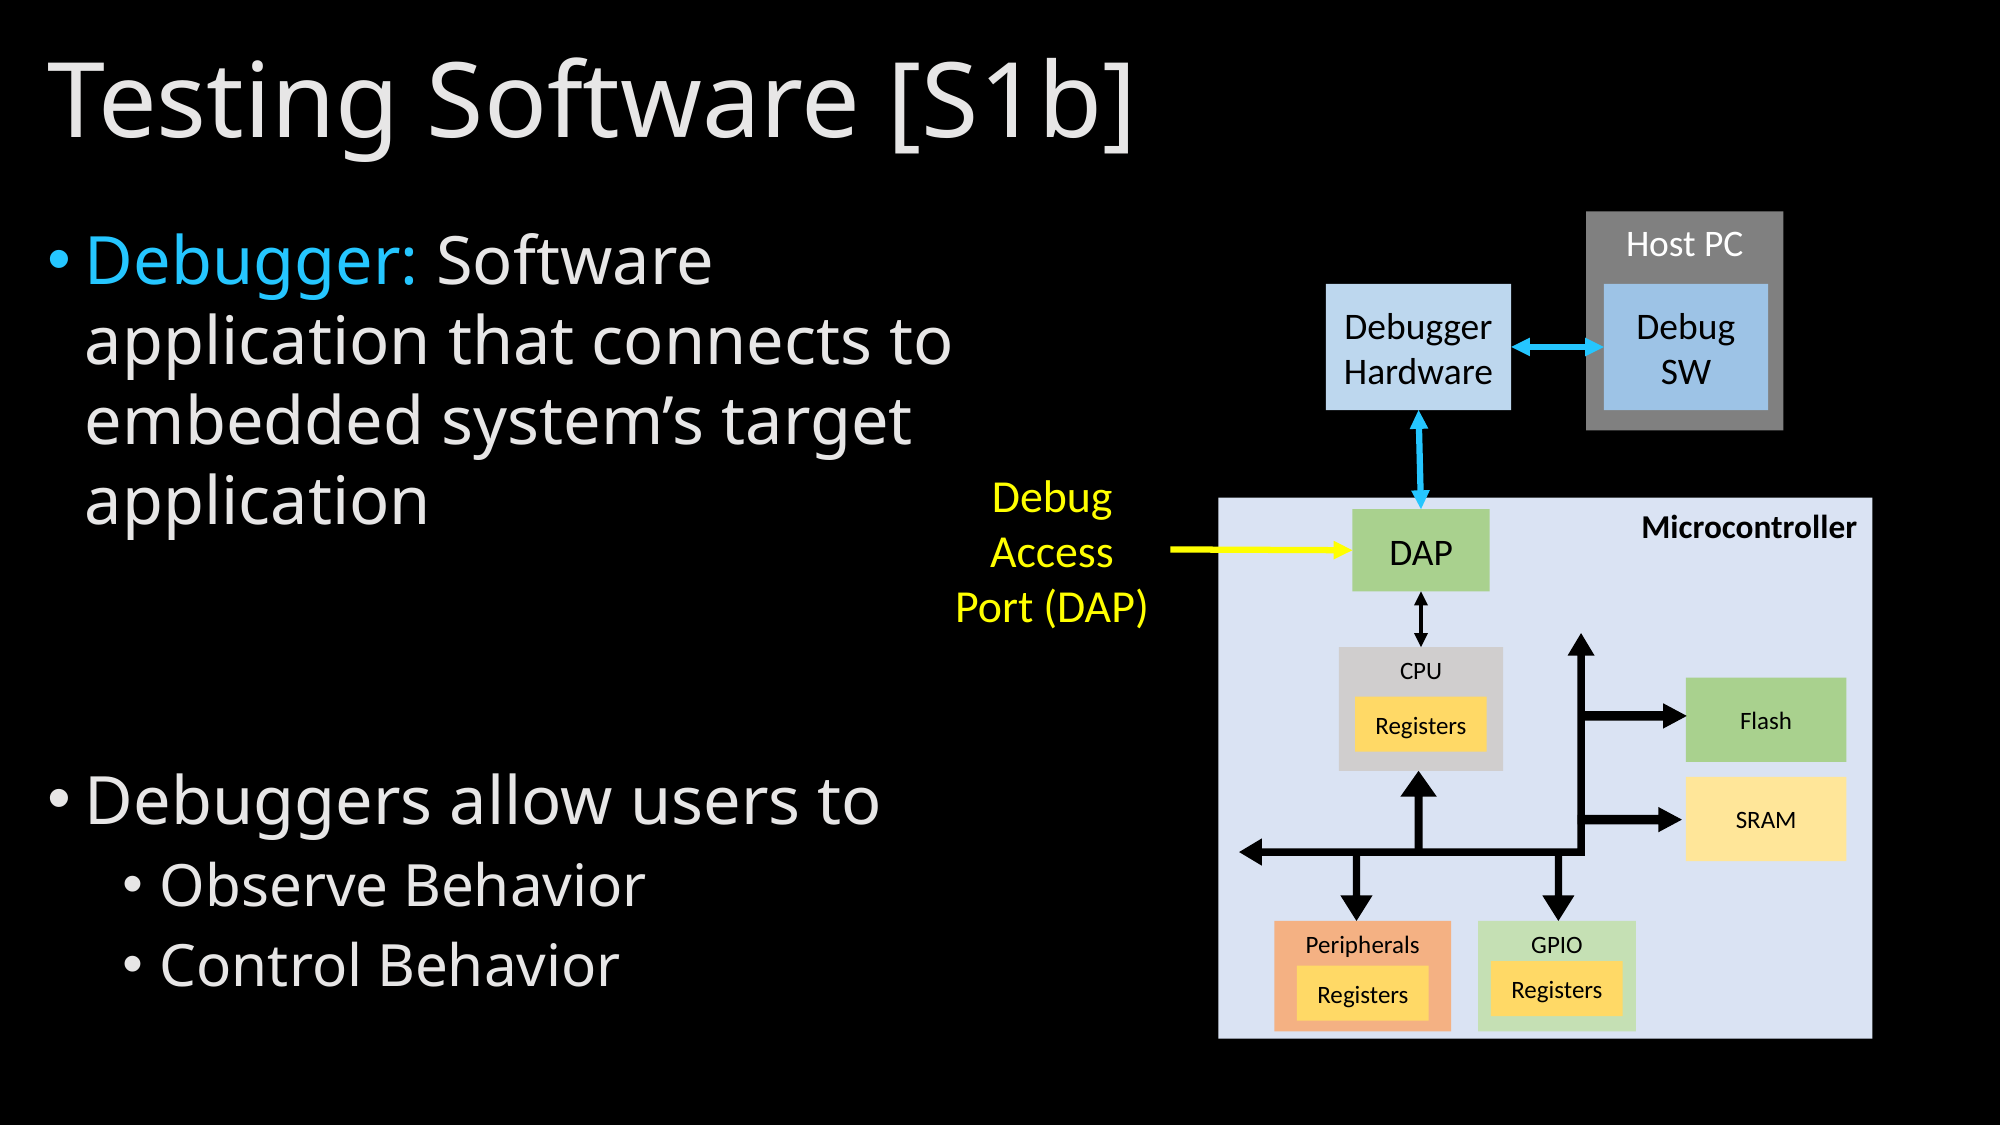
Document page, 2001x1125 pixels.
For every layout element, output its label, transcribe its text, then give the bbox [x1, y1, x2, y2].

text_box Debug Access Port (DAP) [933, 459, 1171, 640]
title Testing Software [S1b] [32, 31, 1966, 177]
text_box Debugger Hardware [1325, 283, 1512, 411]
text_box Debug SW [1603, 283, 1769, 411]
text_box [1218, 497, 1873, 1039]
text_box Host PC [1585, 210, 1784, 431]
list Debugger: Software application that connects to embedded system’s target application Debuggers allow users to Observe Behavior Control Behavior [32, 210, 1000, 976]
